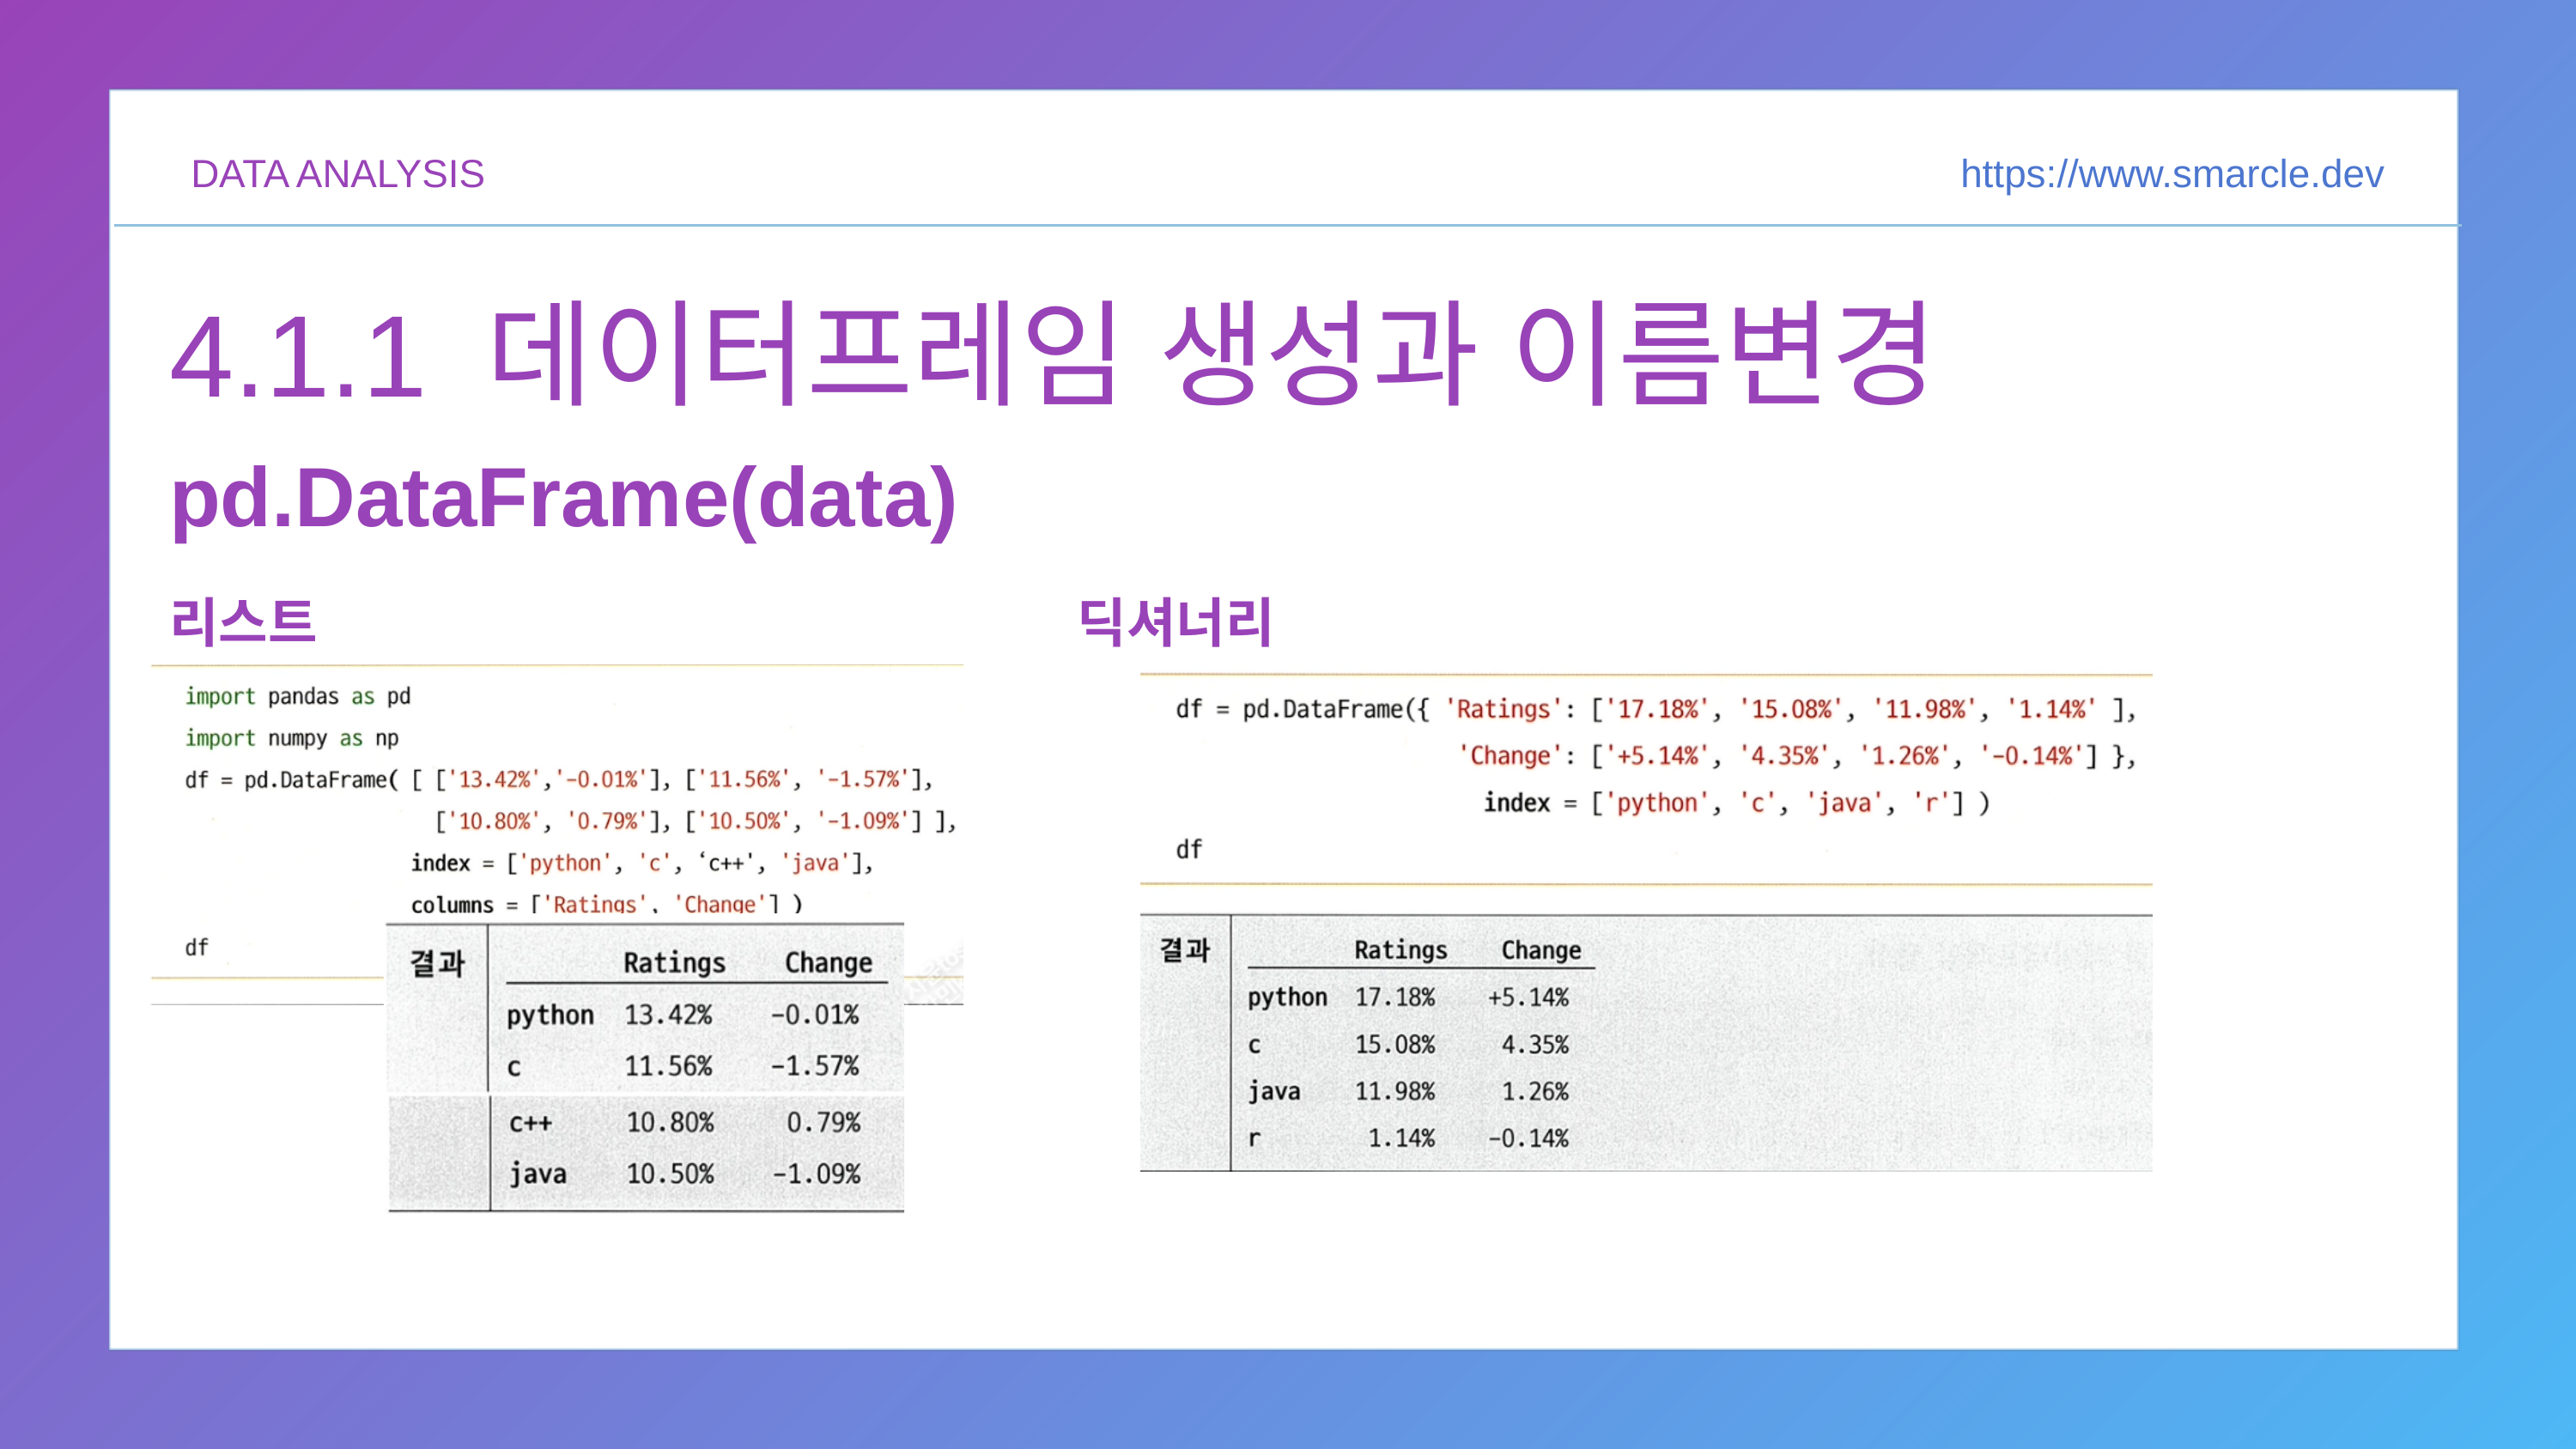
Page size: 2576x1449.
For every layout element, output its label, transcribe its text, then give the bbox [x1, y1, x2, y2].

text_box 리스트 [169, 562, 350, 653]
text_box [108, 70, 2468, 1359]
text_box [113, 223, 2463, 227]
text_box 딕셔너리 [1077, 562, 1314, 653]
text_box 4.1.1 데이터프레임 생성과 이름변경 [169, 225, 2222, 421]
text_box DATA ANALYSIS [191, 130, 606, 196]
picture [148, 664, 964, 1221]
text_box https://www.smarcle.dev [1856, 130, 2385, 196]
text_box pd.DataFrame(data) [169, 402, 2111, 544]
picture [1140, 664, 2153, 1173]
